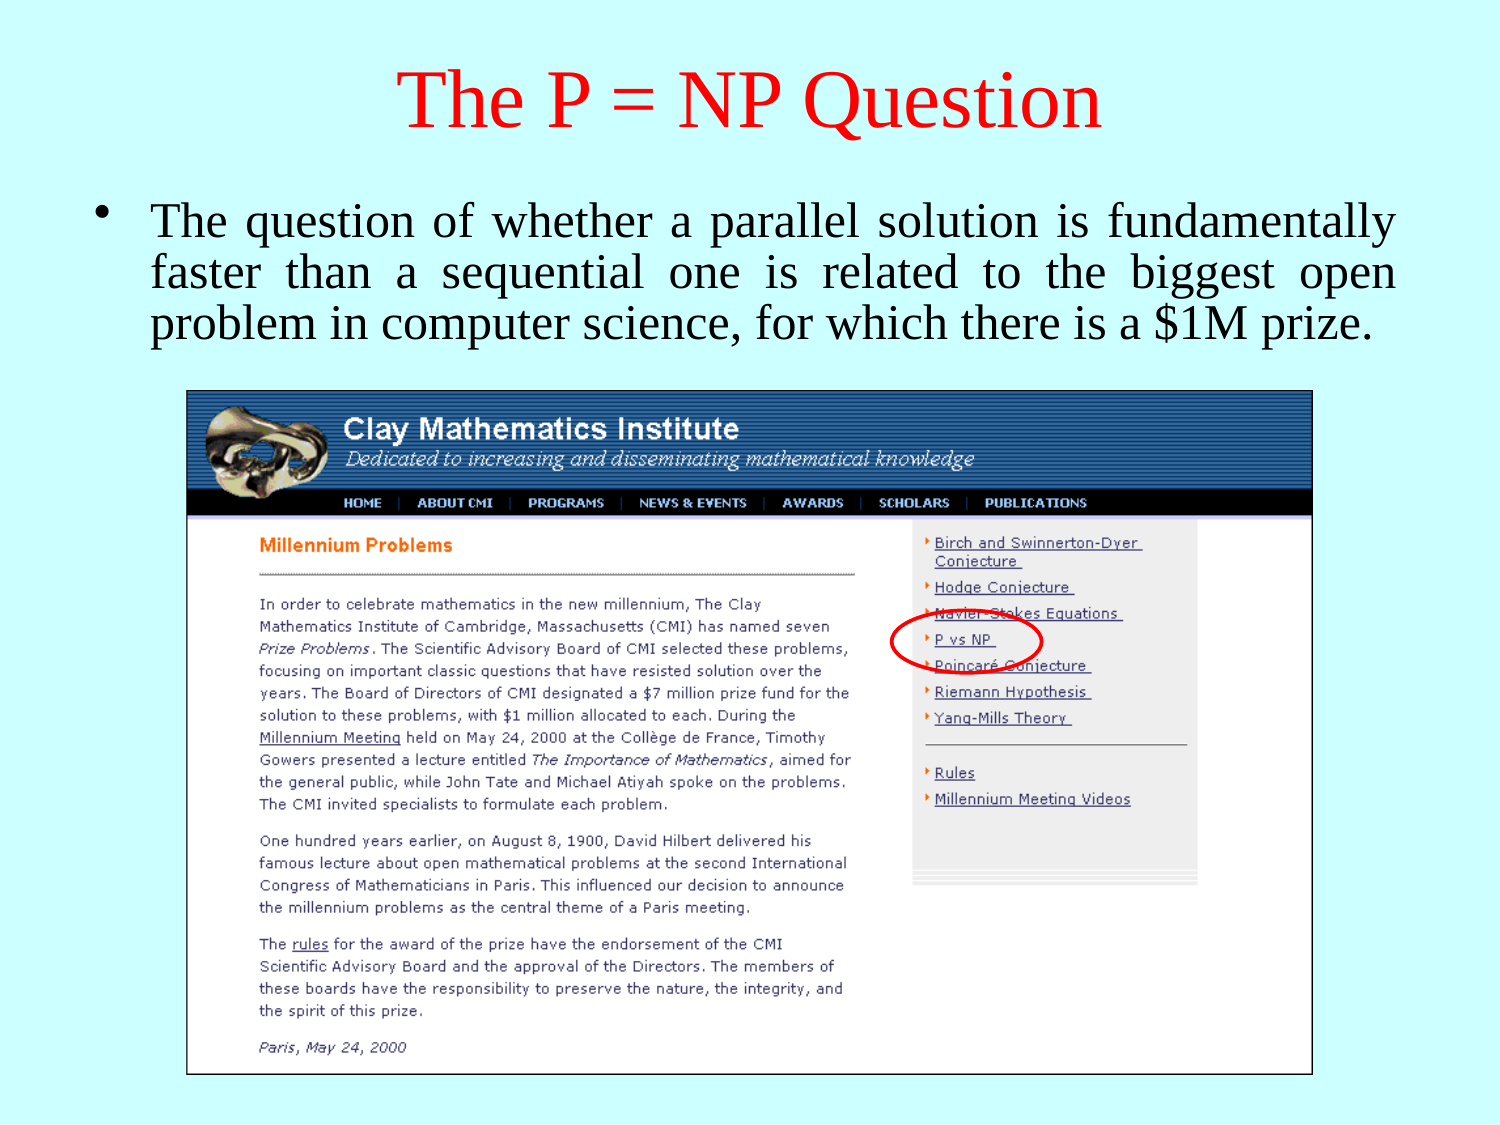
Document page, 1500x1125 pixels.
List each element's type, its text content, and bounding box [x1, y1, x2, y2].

picture [185, 389, 1313, 1076]
text_box The question of whether a parallel solution is fundamentally faster than a sequential one is related to the biggest open problem in computer science, for which there is a $1M prize. [79, 189, 1413, 338]
title The P = NP Question [0, 0, 1500, 188]
